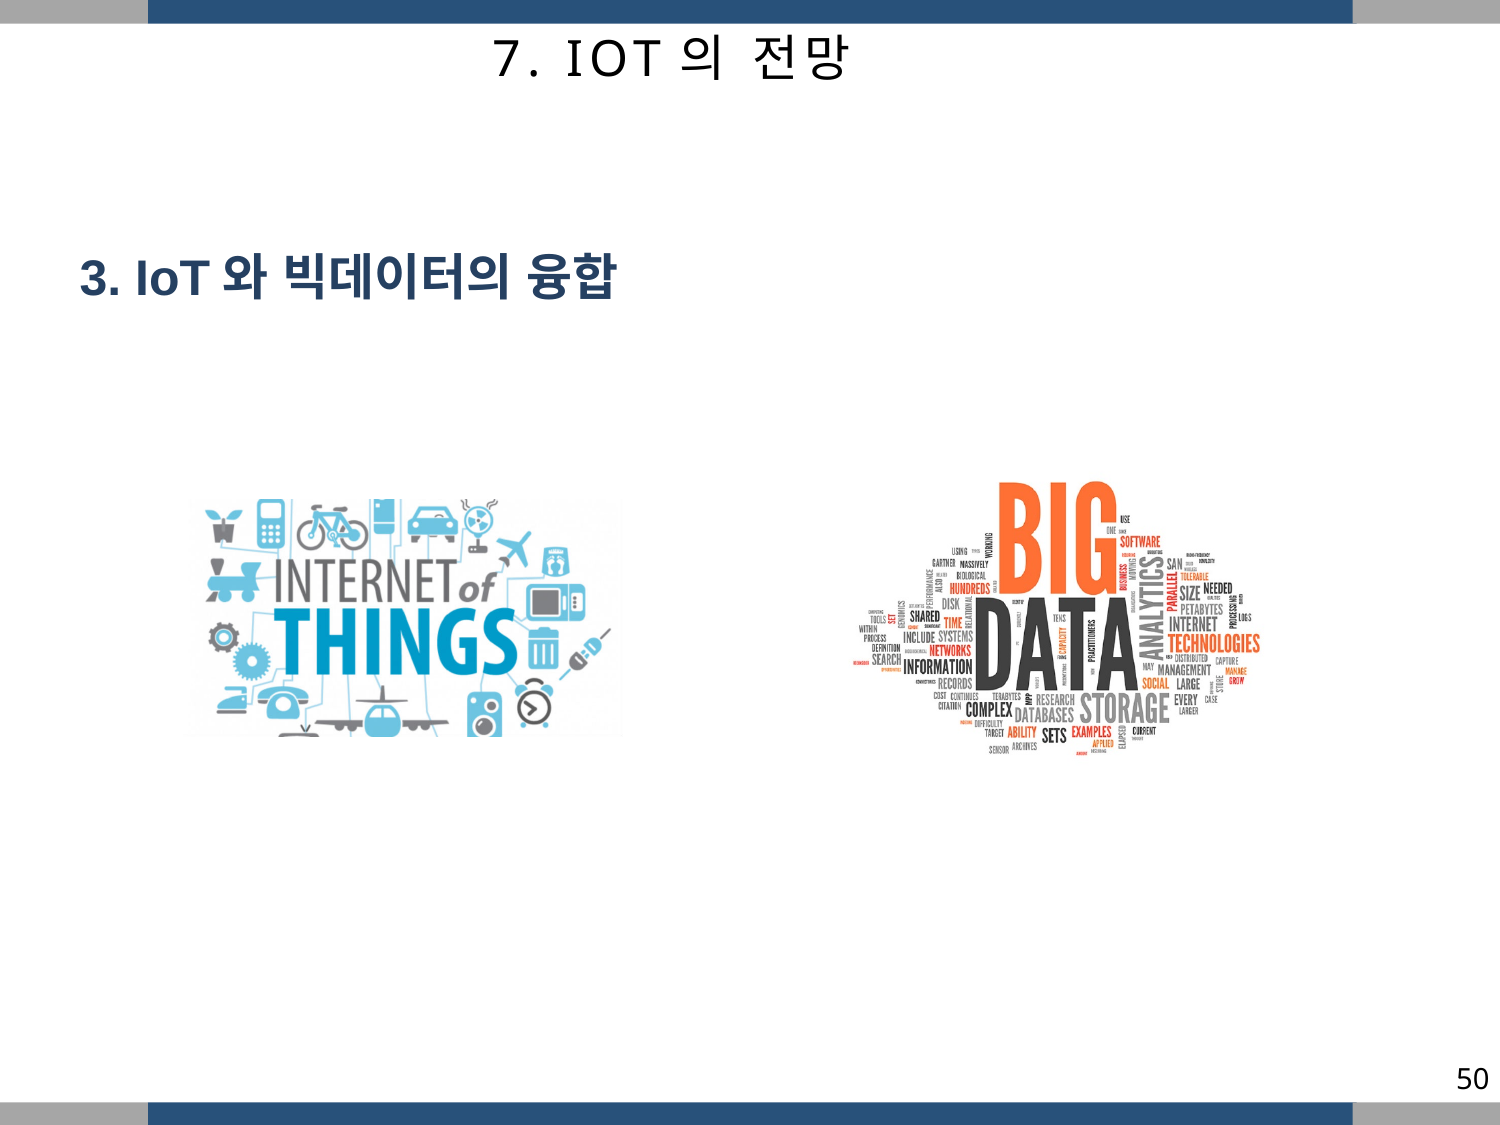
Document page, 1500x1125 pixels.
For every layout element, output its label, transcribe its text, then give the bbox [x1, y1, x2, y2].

text_box 7. IOT의 전망 [478, 19, 1111, 94]
text_box 3. IoT와 빅데이터의 융합 [64, 208, 1313, 313]
picture [749, 460, 1364, 777]
text_box 50 [1325, 1052, 1500, 1103]
picture [182, 499, 623, 738]
